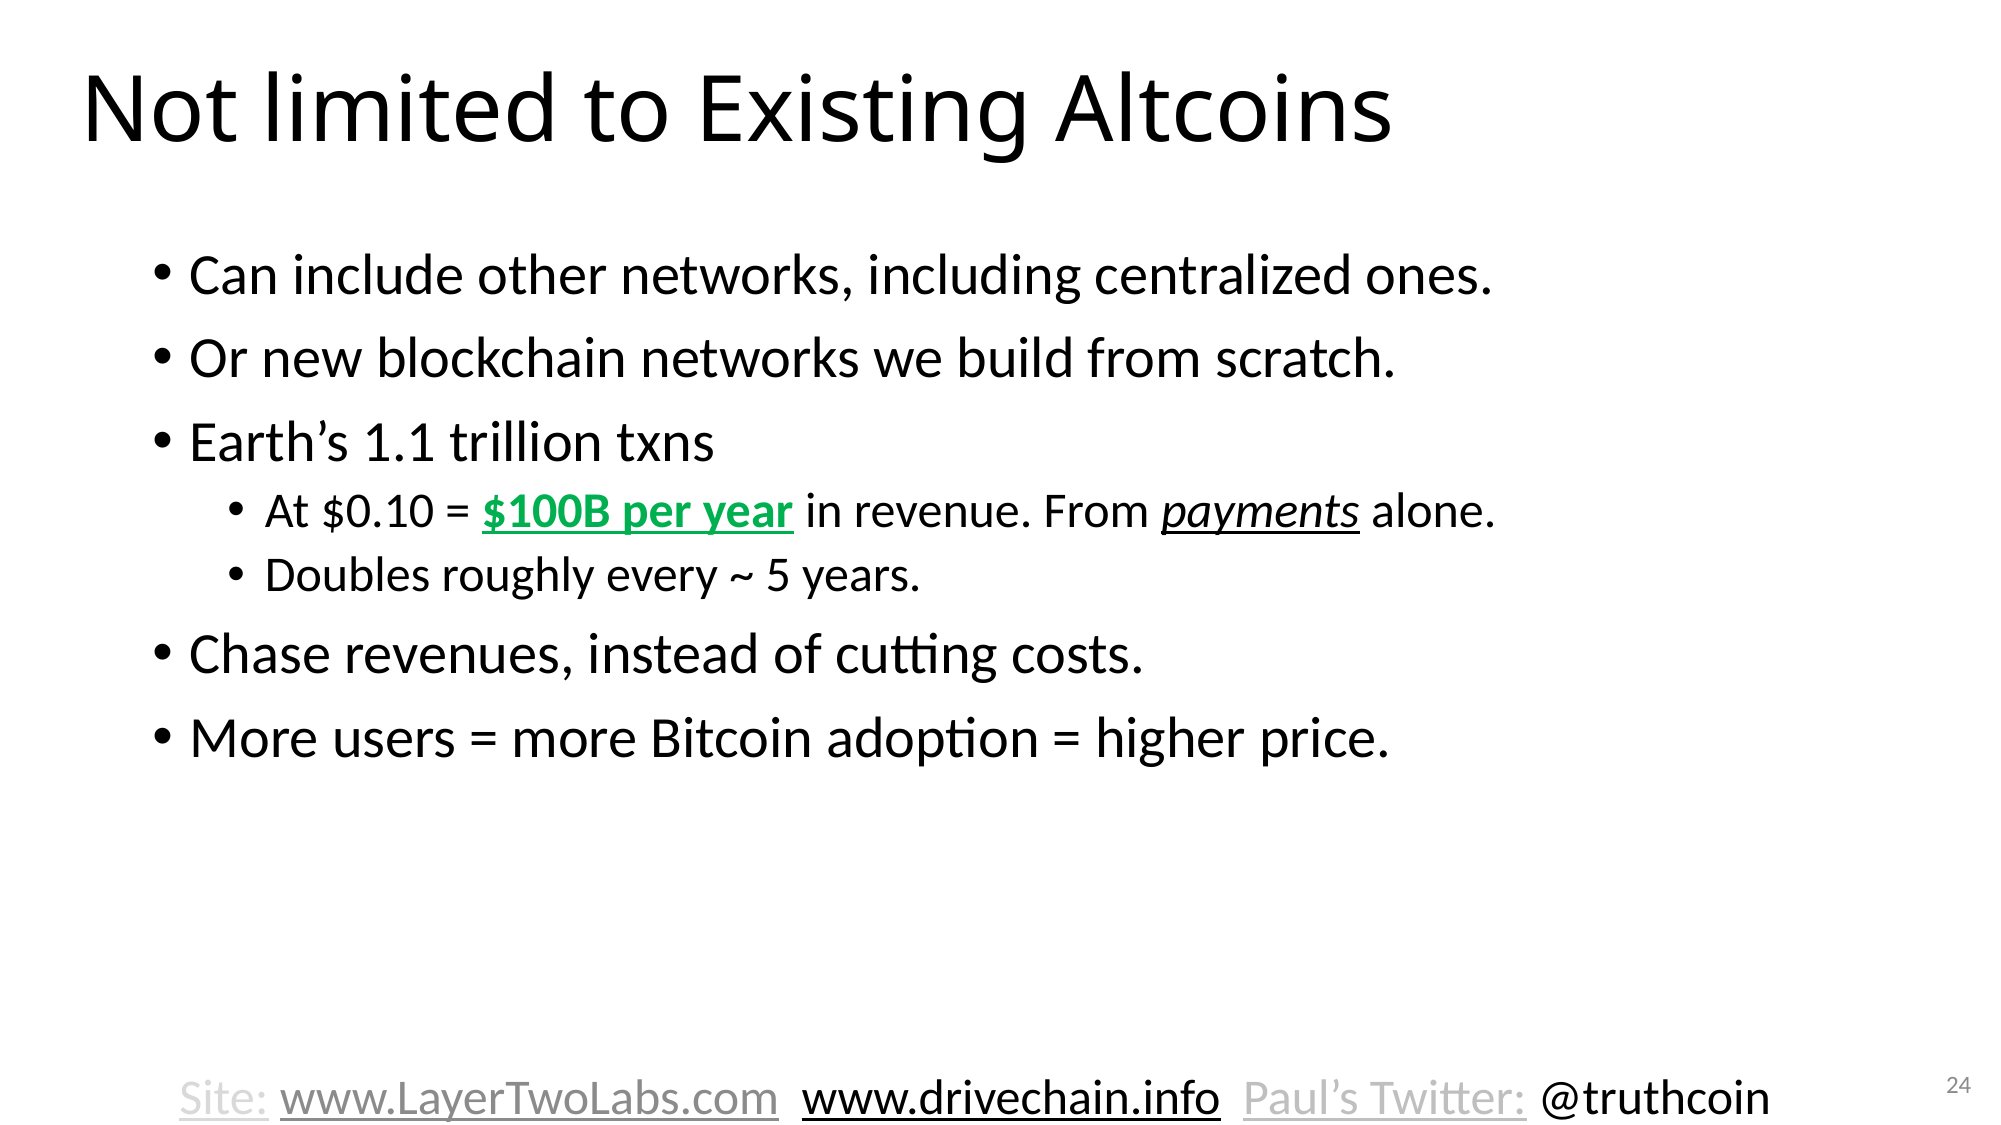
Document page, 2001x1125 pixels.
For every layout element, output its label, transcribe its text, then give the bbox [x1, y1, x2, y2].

slide_number 24 [1920, 1054, 1987, 1114]
footer Site: www.LayerTwoLabs.com www.drivechain.info Paul’s Twitter: @truthcoin [87, 1058, 1863, 1125]
list Can include other networks, including centralized ones. Or new blockchain networks we build from scratch. Earth’s 1.1 trillion txns At $0.10 = $100B per year in revenue. From payments alone. Doubles roughly every ~ 5 years. Chase revenues, instead of cutting costs. More users = more Bitcoin adoption = higher price. [137, 236, 1863, 1018]
title Not limited to Existing Altcoins [64, 17, 1790, 206]
